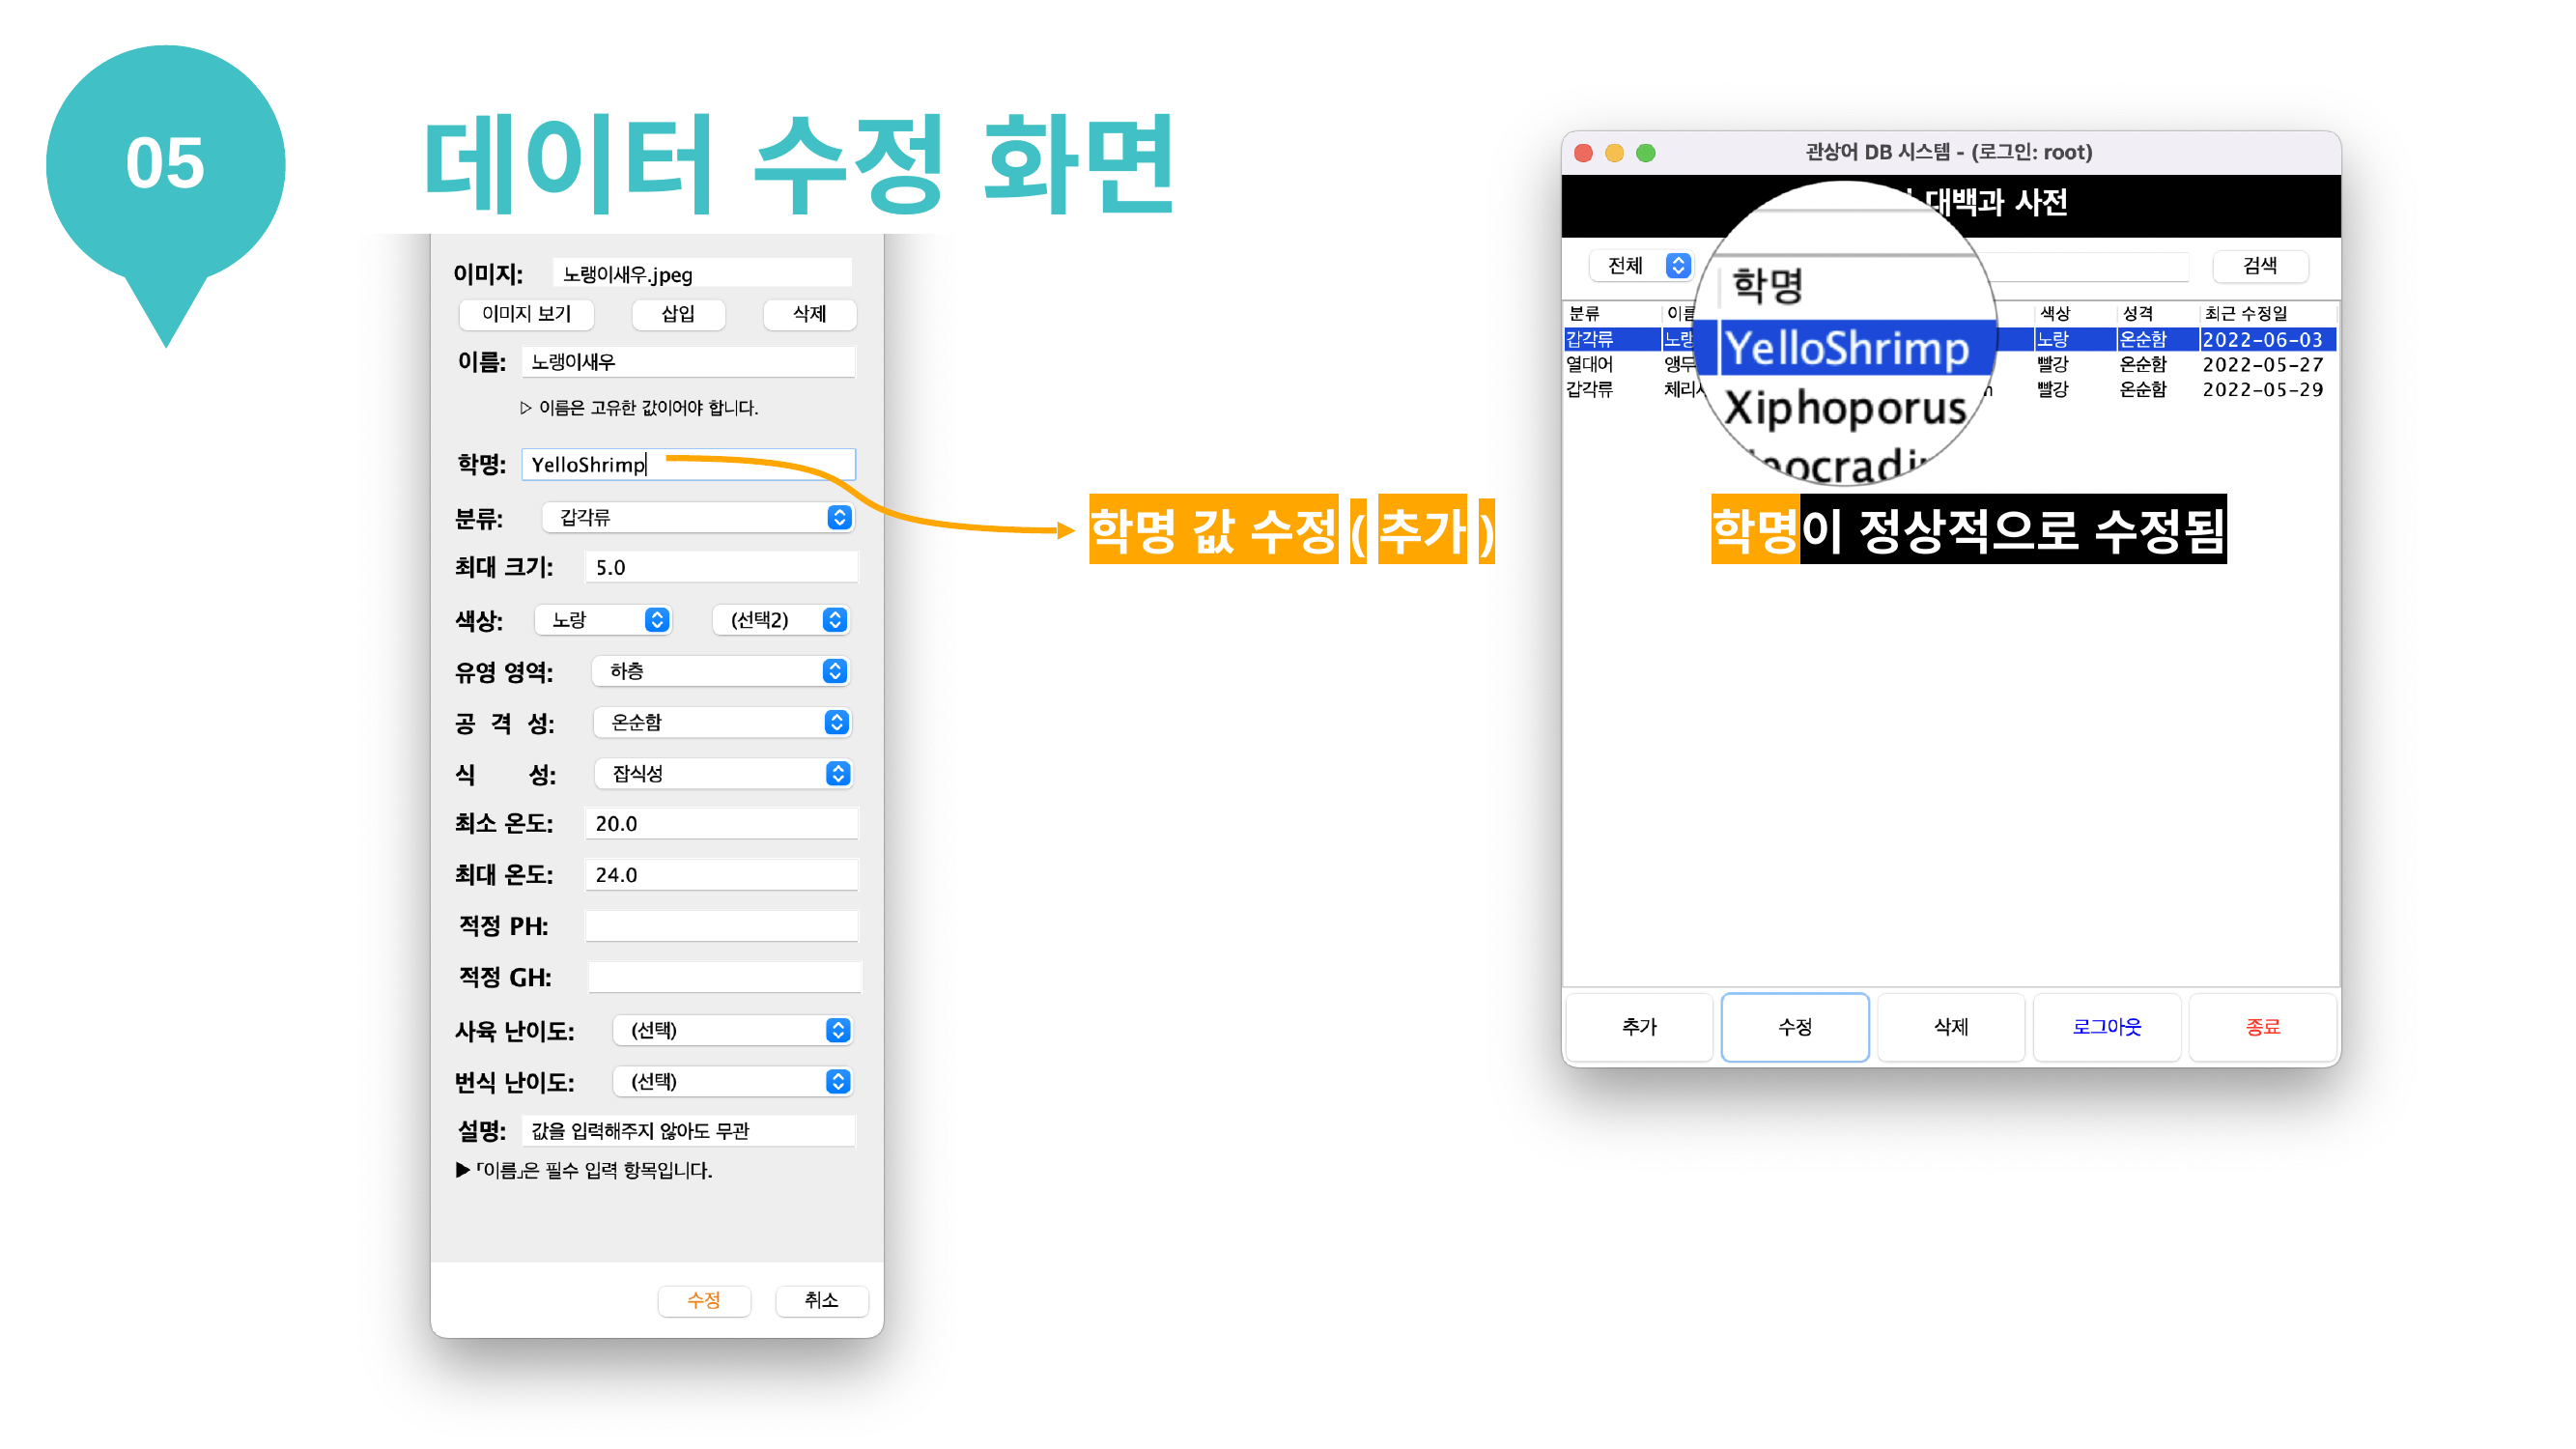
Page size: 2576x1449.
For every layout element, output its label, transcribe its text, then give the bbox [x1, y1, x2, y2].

text_box 05 [105, 108, 227, 211]
picture [346, 234, 968, 1449]
text_box 데이터 수정 화면 [350, 89, 1252, 235]
text_box [45, 44, 286, 349]
text_box 학명 값 수정(추가) [1075, 495, 1469, 567]
picture [1474, 71, 2429, 1183]
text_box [665, 457, 1102, 532]
